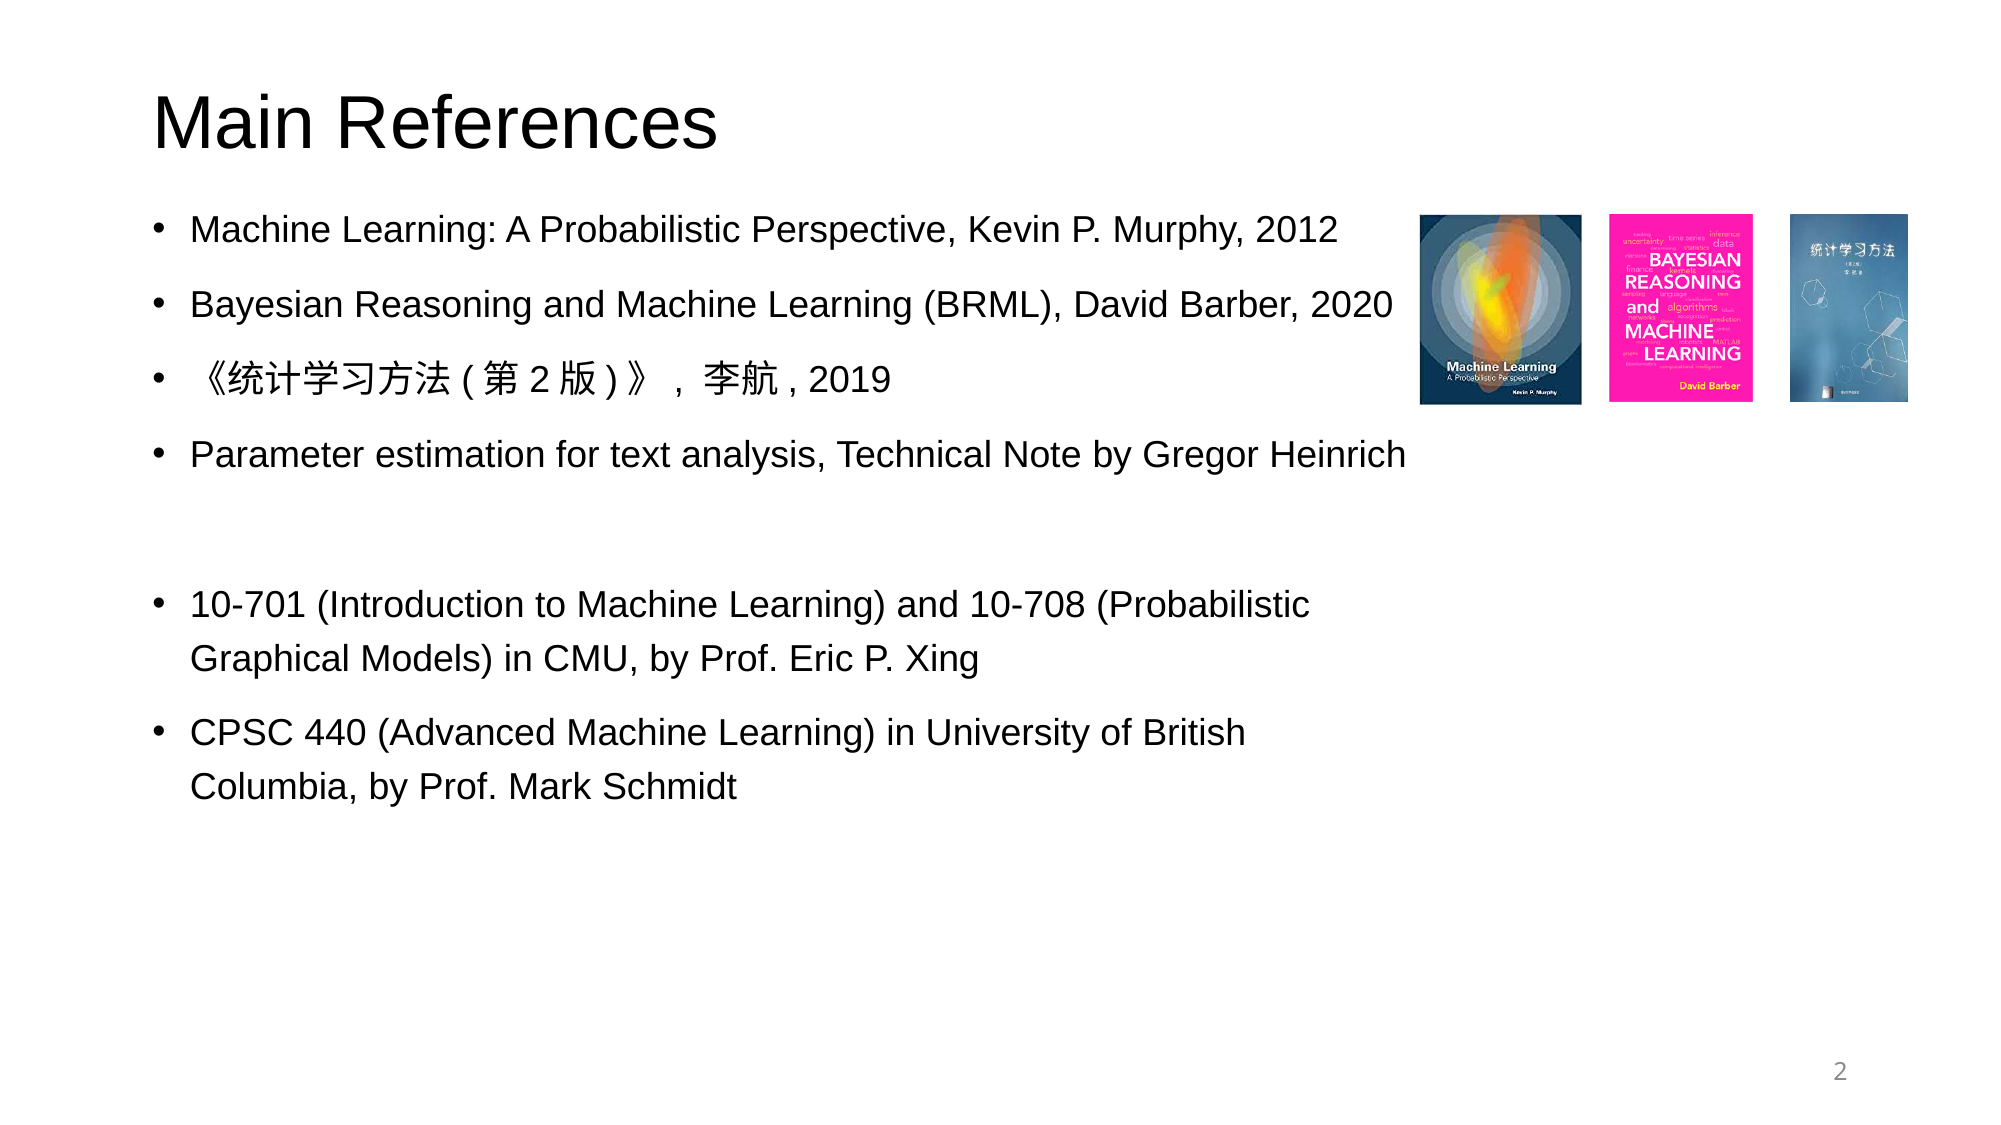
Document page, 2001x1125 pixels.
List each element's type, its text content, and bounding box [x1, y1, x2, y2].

picture [1609, 214, 1753, 402]
slide_number 2 [1412, 1042, 1863, 1103]
picture [1419, 214, 1582, 405]
picture [1790, 214, 1908, 402]
list Machine Learning: A Probabilistic Perspective, Kevin P. Murphy, 2012 Bayesian Reasoning and Machine Learning (BRML), David Barber, 2020 《统计学习方法(第2版)》, 李航, 2019 Parameter estimation for text analysis, Technical Note by Gregor Heinrich 10-701 (Introduction to Machine Learning) and 10-708 (Probabilistic Graphical Models) in CMU, by Prof. Eric P. Xing CPSC 440 (Advanced Machine Learning) in University of British Columbia, by Prof. Mark Schmidt [137, 188, 1430, 1066]
title Main References [137, 59, 1863, 189]
